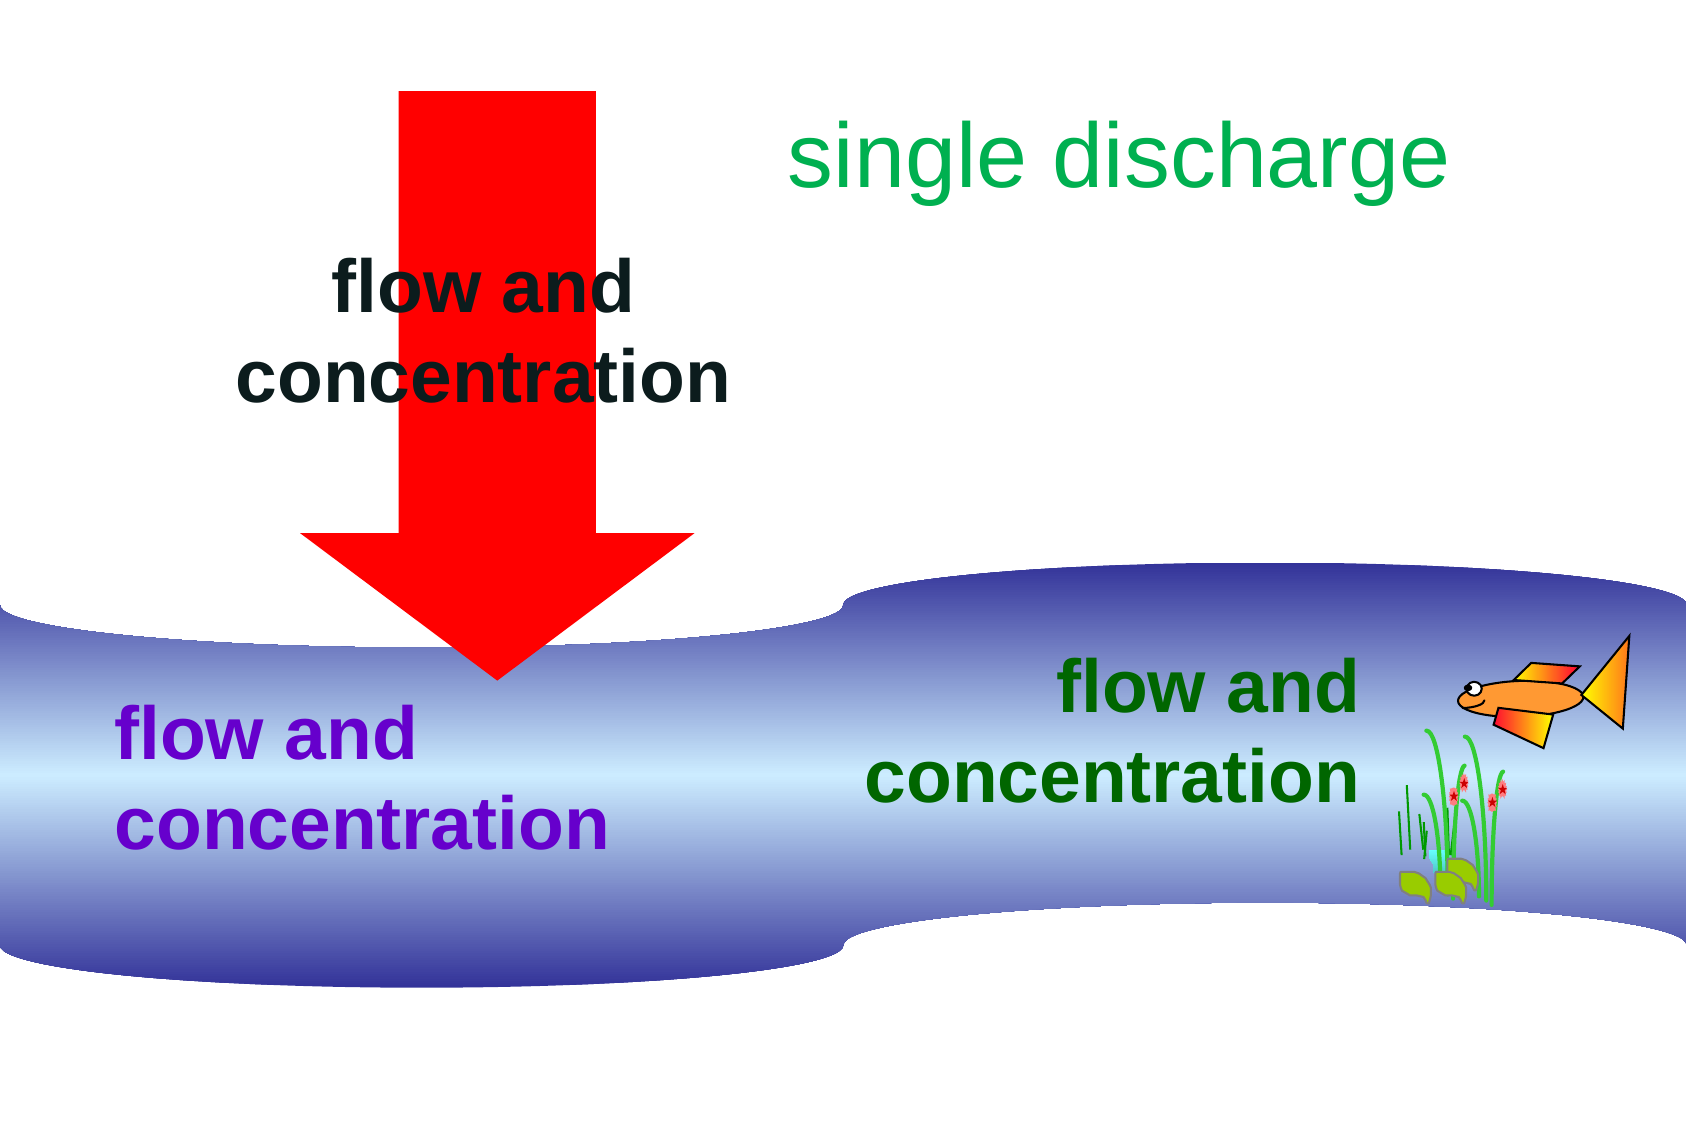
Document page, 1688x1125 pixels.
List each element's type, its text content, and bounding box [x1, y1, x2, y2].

text_box single discharge [772, 94, 1588, 374]
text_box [1423, 730, 1468, 899]
text_box flow and concentration [99, 668, 643, 882]
text_box [398, 91, 596, 221]
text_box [1466, 749, 1506, 906]
text_box [1400, 871, 1418, 896]
text_box flow and concentration [99, 221, 868, 434]
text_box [1457, 644, 1653, 742]
text_box [300, 434, 695, 668]
text_box [0, 562, 1687, 988]
text_box flow and concentration [837, 621, 1376, 835]
